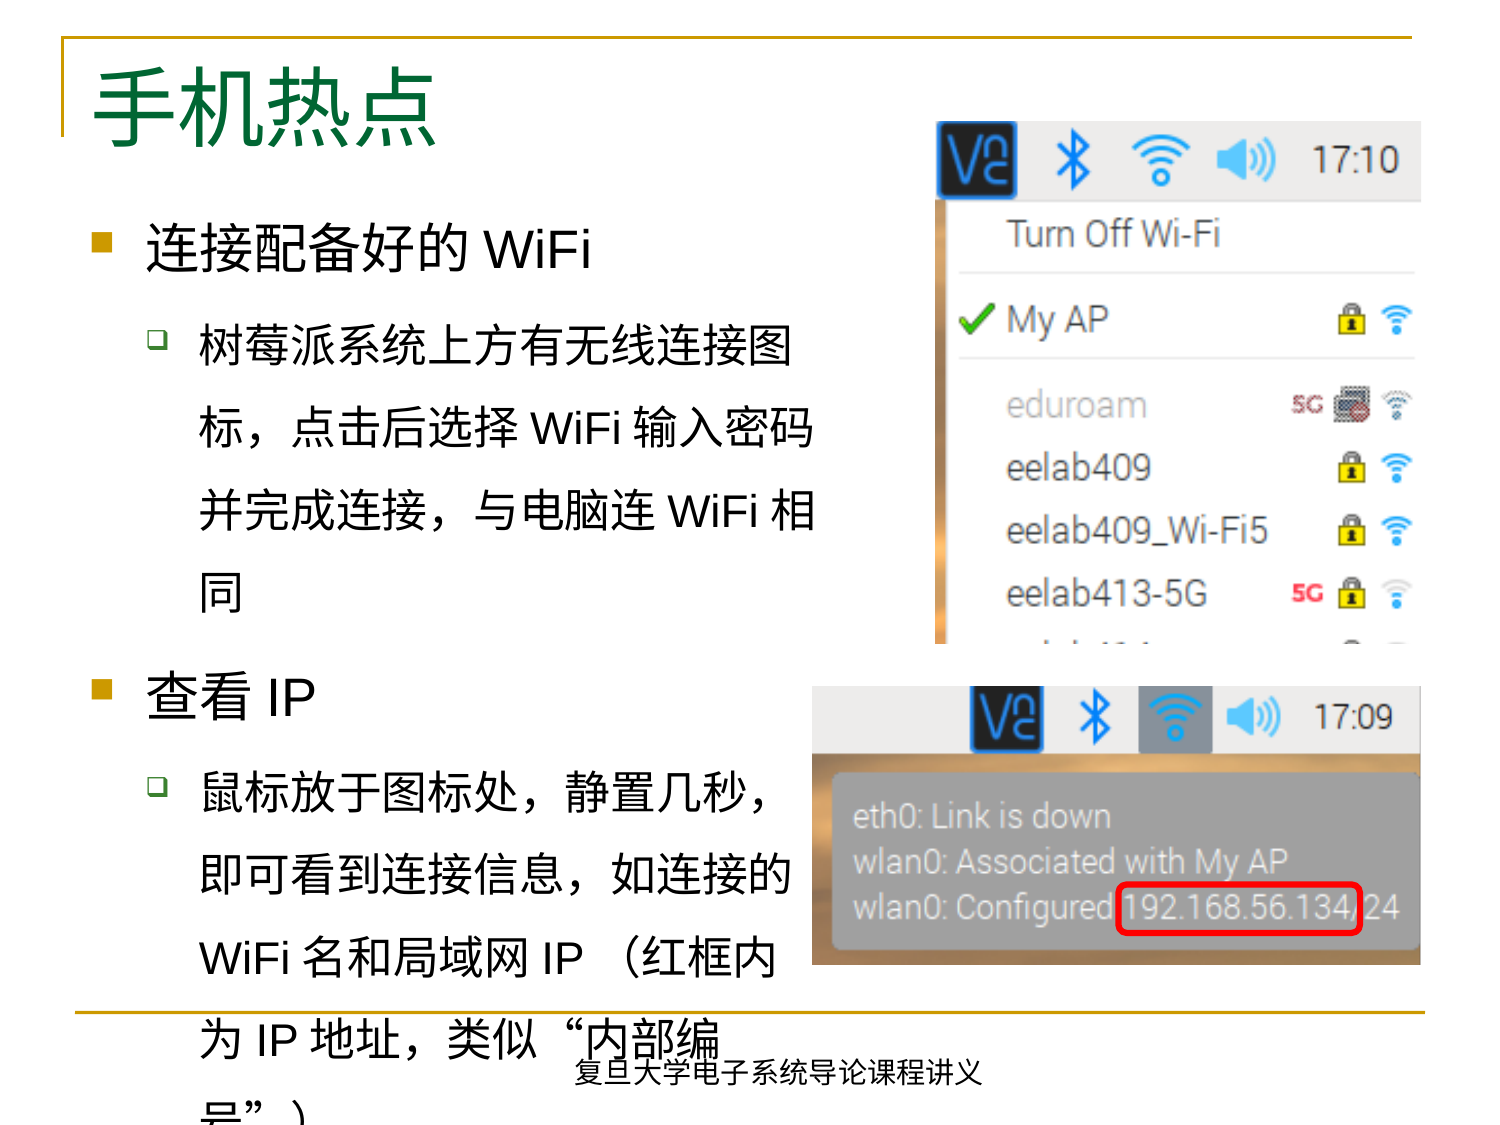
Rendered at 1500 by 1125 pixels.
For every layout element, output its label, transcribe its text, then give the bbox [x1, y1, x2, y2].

list 连接配备好的WiFi 树莓派系统上方有无线连接图标，点击后选择WiFi输入密码并完成连接，与电脑连WiFi相同 查看IP 鼠标放于图标处，静置几秒，即可看到连接信息，如连接的WiFi名和局域网IP（红框内为IP地址，类似“内部编号”） [73, 174, 832, 973]
picture [811, 686, 1421, 965]
title 手机热点 [75, 45, 1425, 185]
picture [934, 121, 1422, 644]
